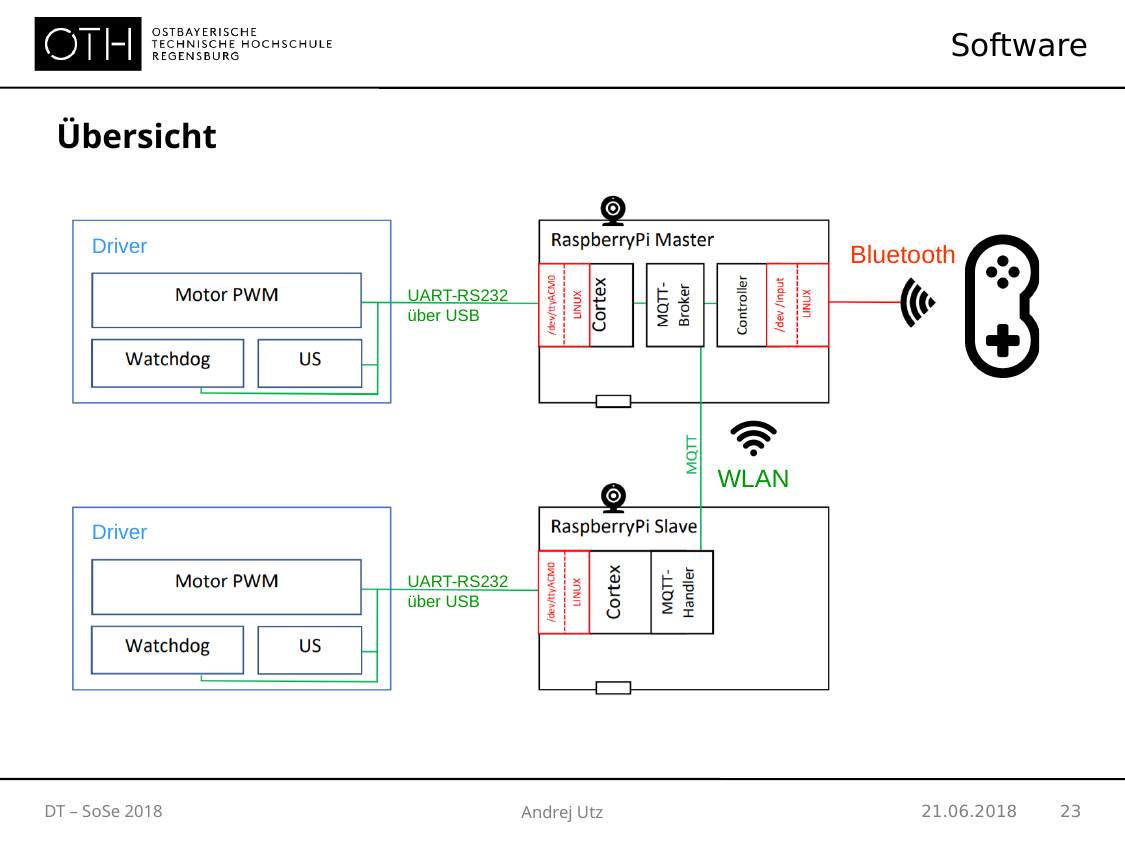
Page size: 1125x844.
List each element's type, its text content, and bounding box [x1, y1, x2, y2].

text_box Software [332, 17, 1089, 71]
text_box Übersicht [56, 106, 473, 166]
text_box Andrej Utz [481, 794, 644, 829]
picture [34, 17, 332, 71]
picture [51, 188, 1065, 709]
text_box [767, 389, 1099, 844]
